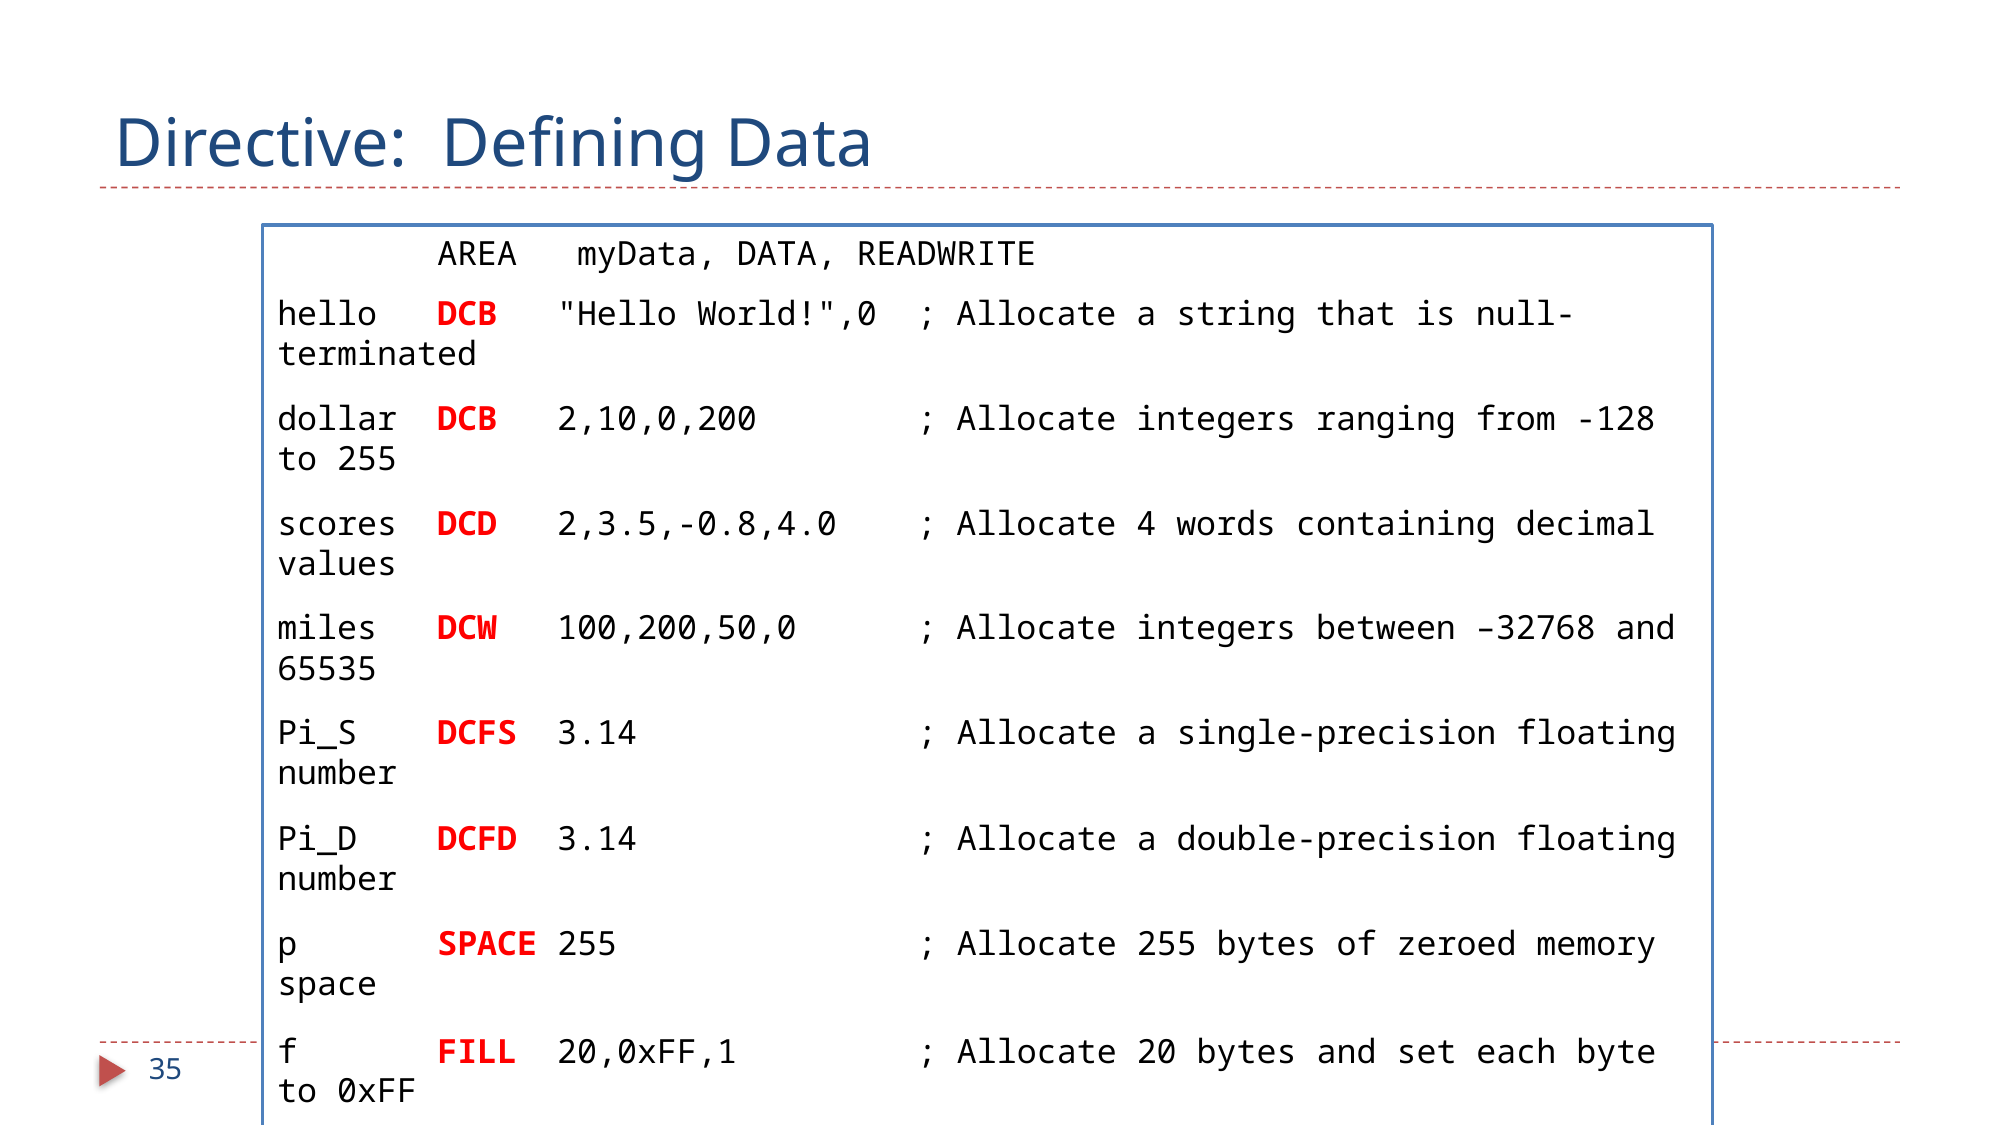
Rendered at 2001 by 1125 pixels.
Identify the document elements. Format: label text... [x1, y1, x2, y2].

slide_number 35 [133, 1042, 261, 1103]
text_box AREA myData, DATA, READWRITE hello DCB "Hello World!",0 ; Allocate a string that is null-terminated dollar DCB 2,10,0,200 ; Allocate integers ranging from -128 to 255 scores DCD 2,3.5,-0.8,4.0 ; Allocate 4 words containing decimal values miles DCW 100,200,50,0 ; Allocate integers between –32768 and 65535 Pi_S DCFS 3.14 ; Allocate a single-precision floating number Pi_D DCFD 3.14 ; Allocate a double-precision floating number p SPACE 255 ; Allocate 255 bytes of zeroed memory space f FILL 20,0xFF,1 ; Allocate 20 bytes and set each byte to 0xFF binary DCB 2_01010101 ; Allocate a byte in binary octal DCB 8_73 ; Allocate a byte in octal char DCB ‘A’ ; Allocate a byte initialized to ASCII of ‘A’ [261, 223, 1714, 1125]
title Directive: Defining Data [99, 24, 1900, 188]
